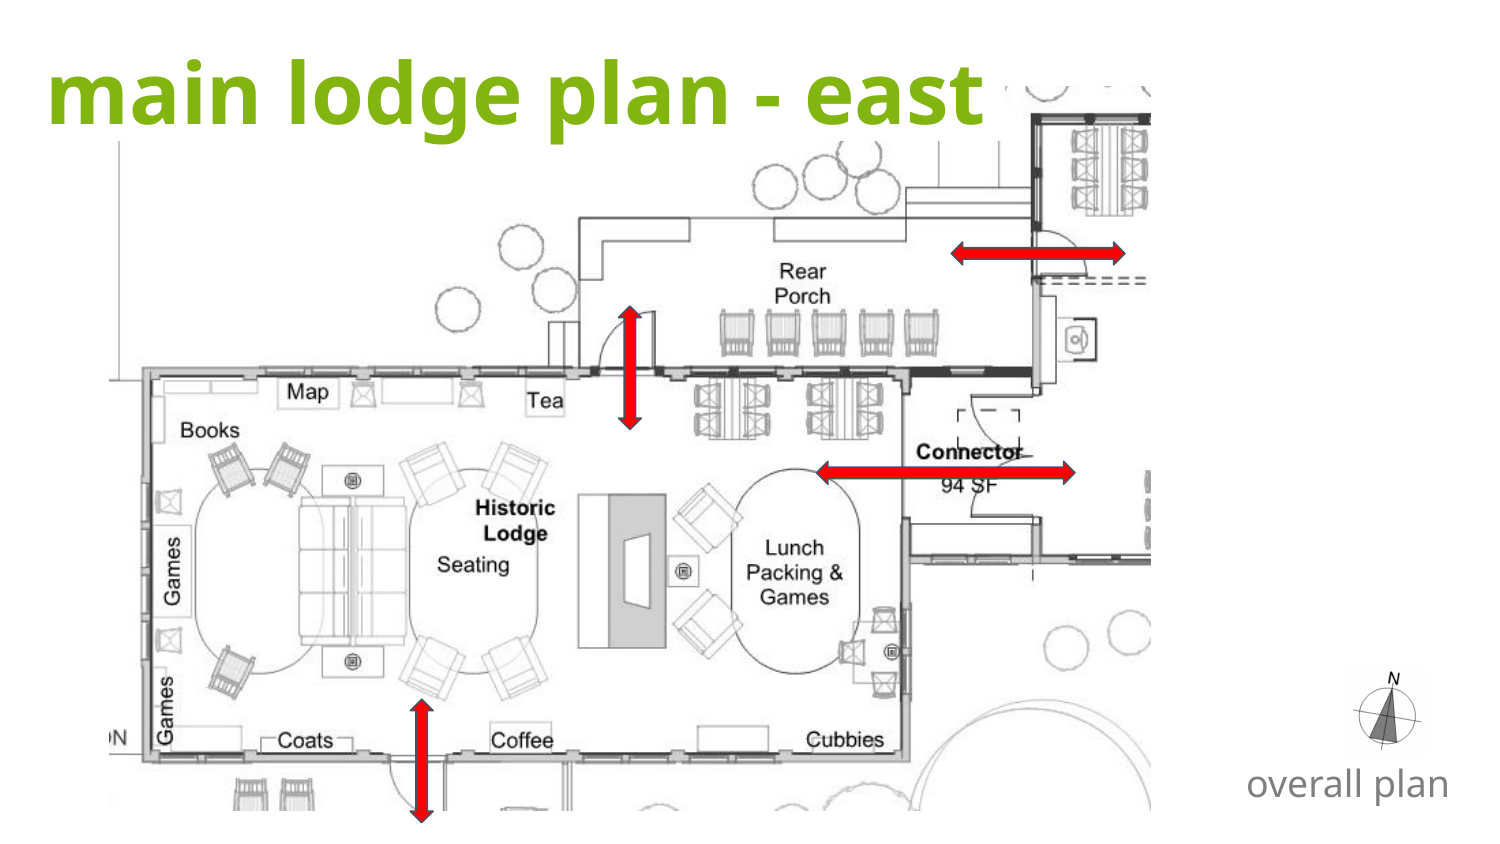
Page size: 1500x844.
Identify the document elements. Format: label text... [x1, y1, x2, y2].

picture [1340, 666, 1434, 758]
text_box main lodge plan - east [45, 38, 1006, 141]
text_box overall plan [1155, 753, 1462, 811]
text_box [417, 818, 427, 823]
picture [109, 86, 1151, 811]
